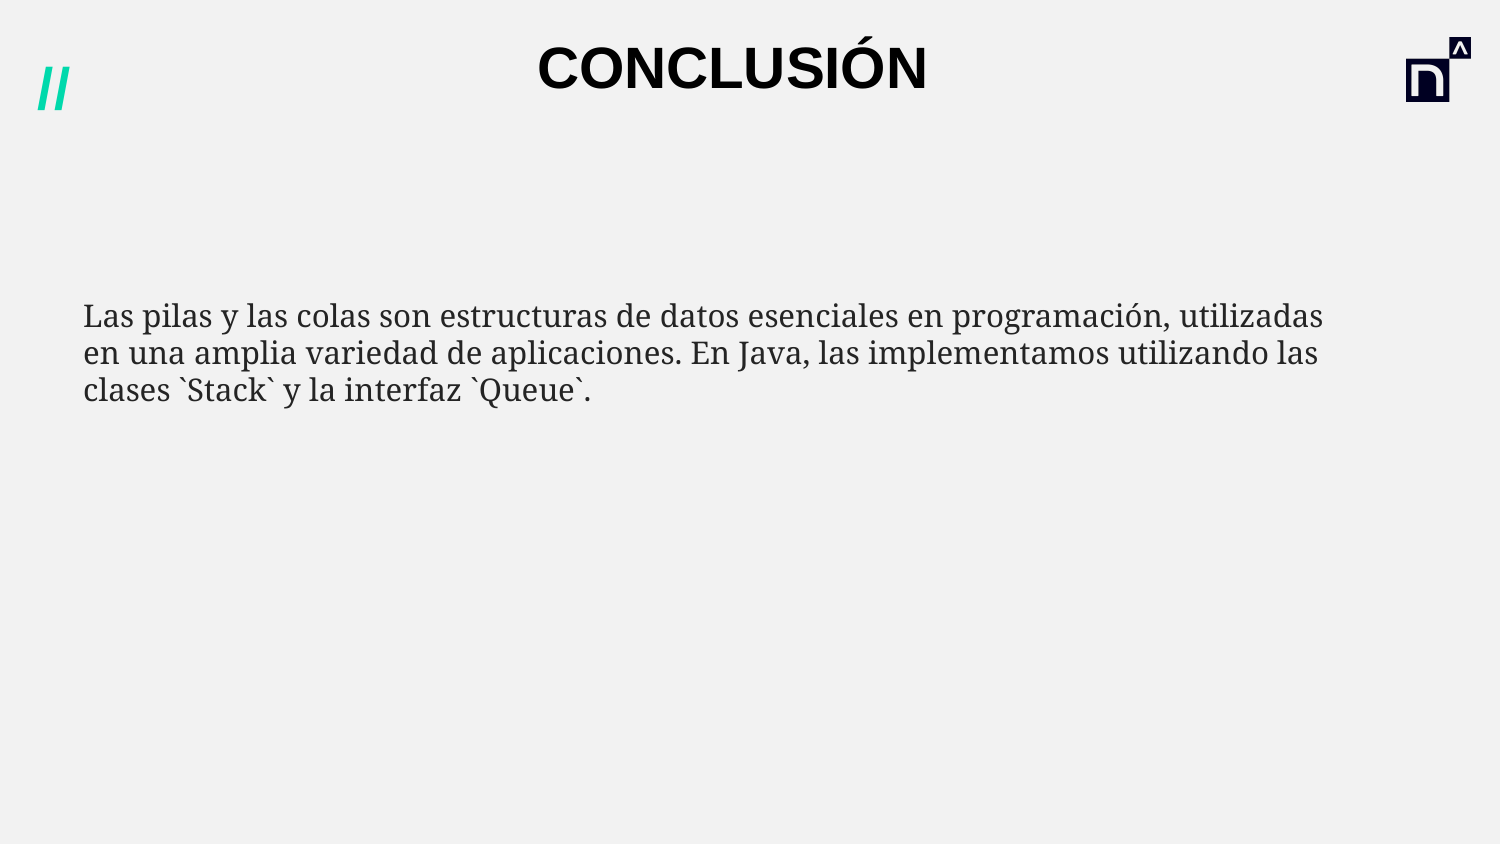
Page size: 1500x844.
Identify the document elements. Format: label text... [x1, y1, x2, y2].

picture [1406, 37, 1471, 102]
text_box Las pilas y las colas son estructuras de datos esenciales en programación, utilizadas en una amplia variedad de aplicaciones. En Java, las implementamos utilizando las clases `Stack` y la interfaz `Queue`. [68, 280, 1366, 424]
title CONCLUSIÓN [100, 15, 1366, 163]
